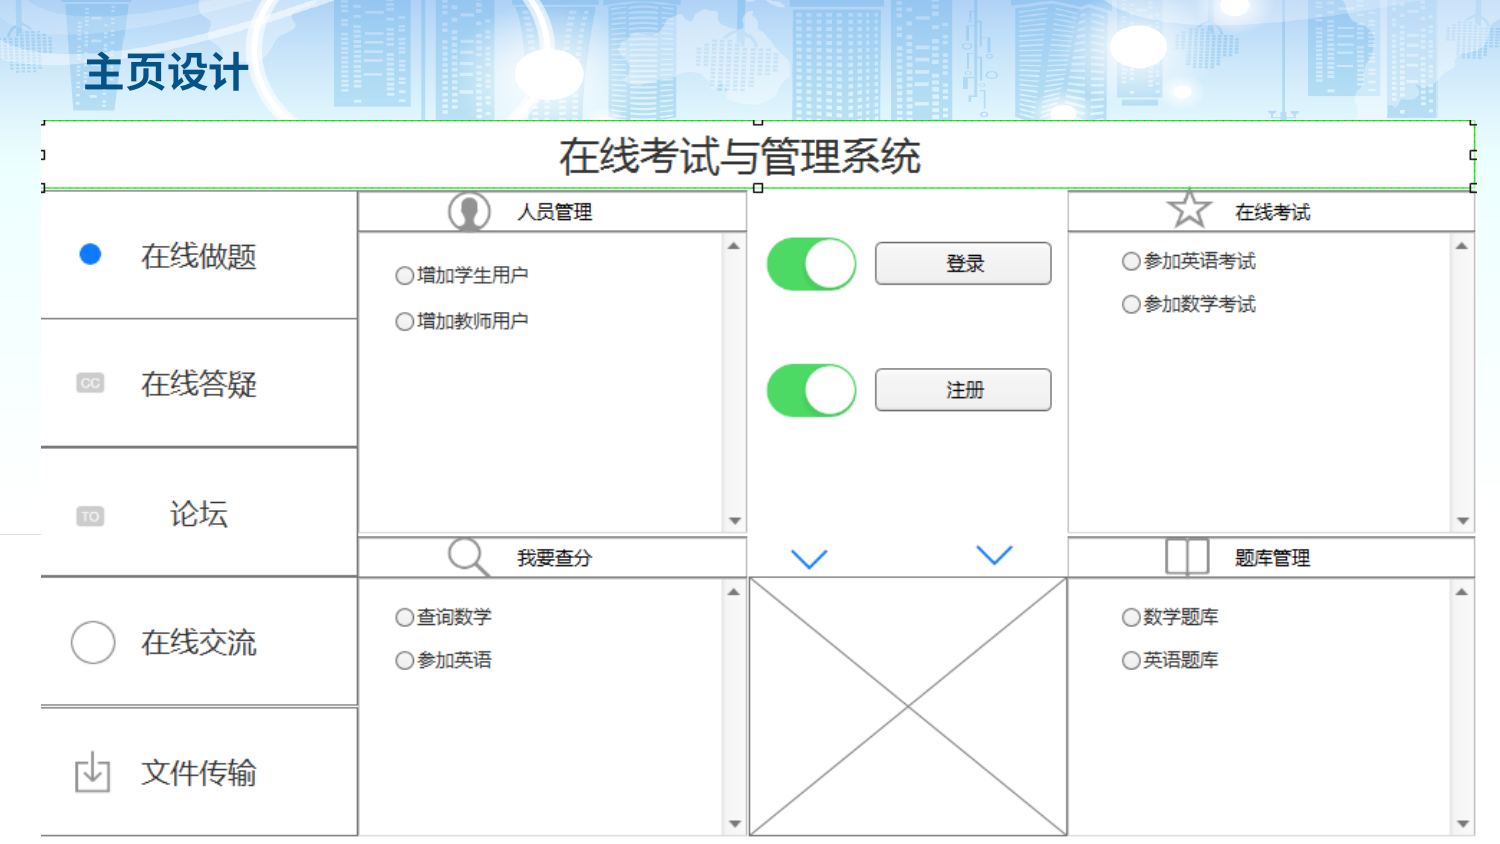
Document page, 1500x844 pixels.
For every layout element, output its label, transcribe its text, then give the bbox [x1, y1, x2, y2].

picture [0, 0, 1500, 844]
title 主页设计 [68, 20, 1429, 106]
